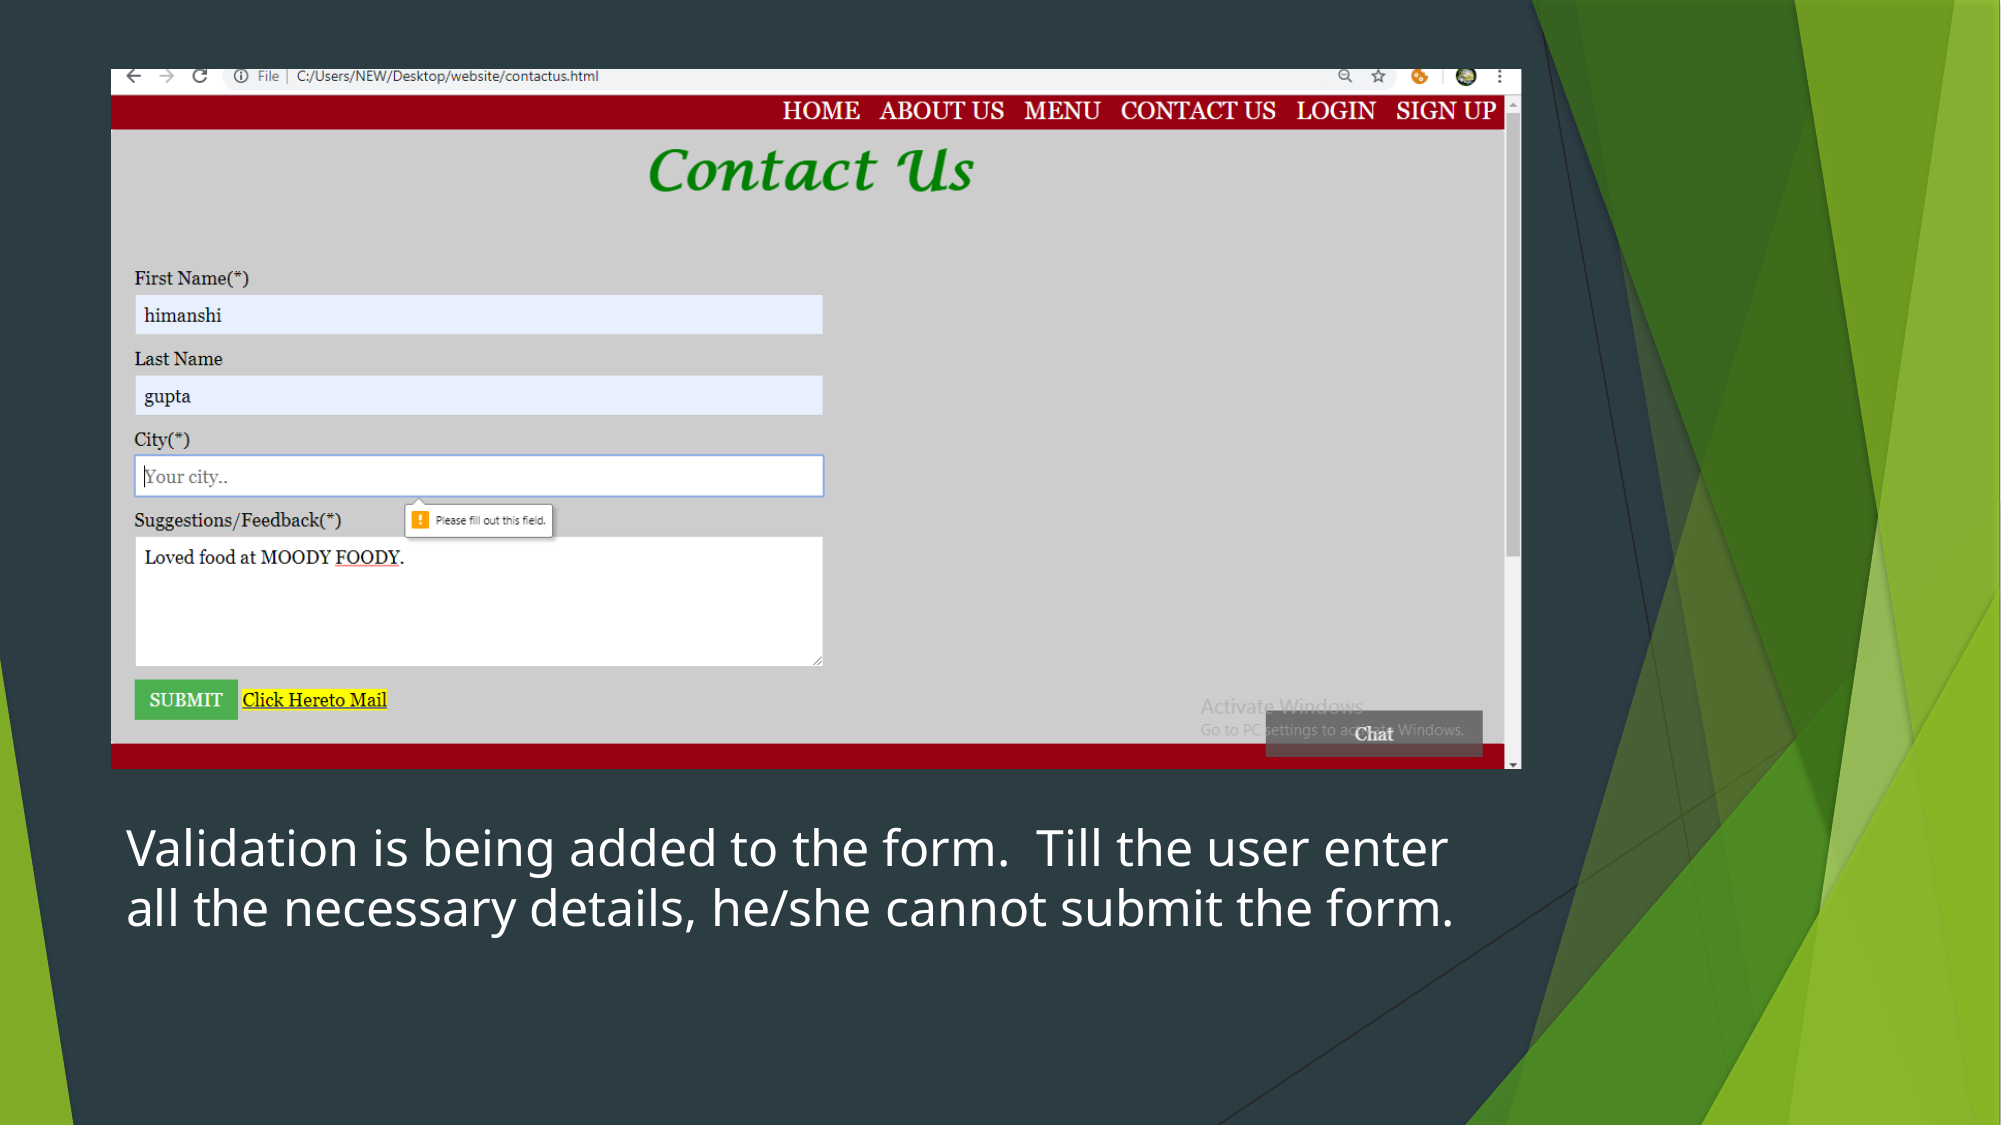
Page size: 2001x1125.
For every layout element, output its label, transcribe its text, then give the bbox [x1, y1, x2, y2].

list Validation is being added to the form. Till the user enter all the necessary details, he/she cannot submit the form. [111, 809, 1522, 992]
picture [110, 68, 1522, 770]
